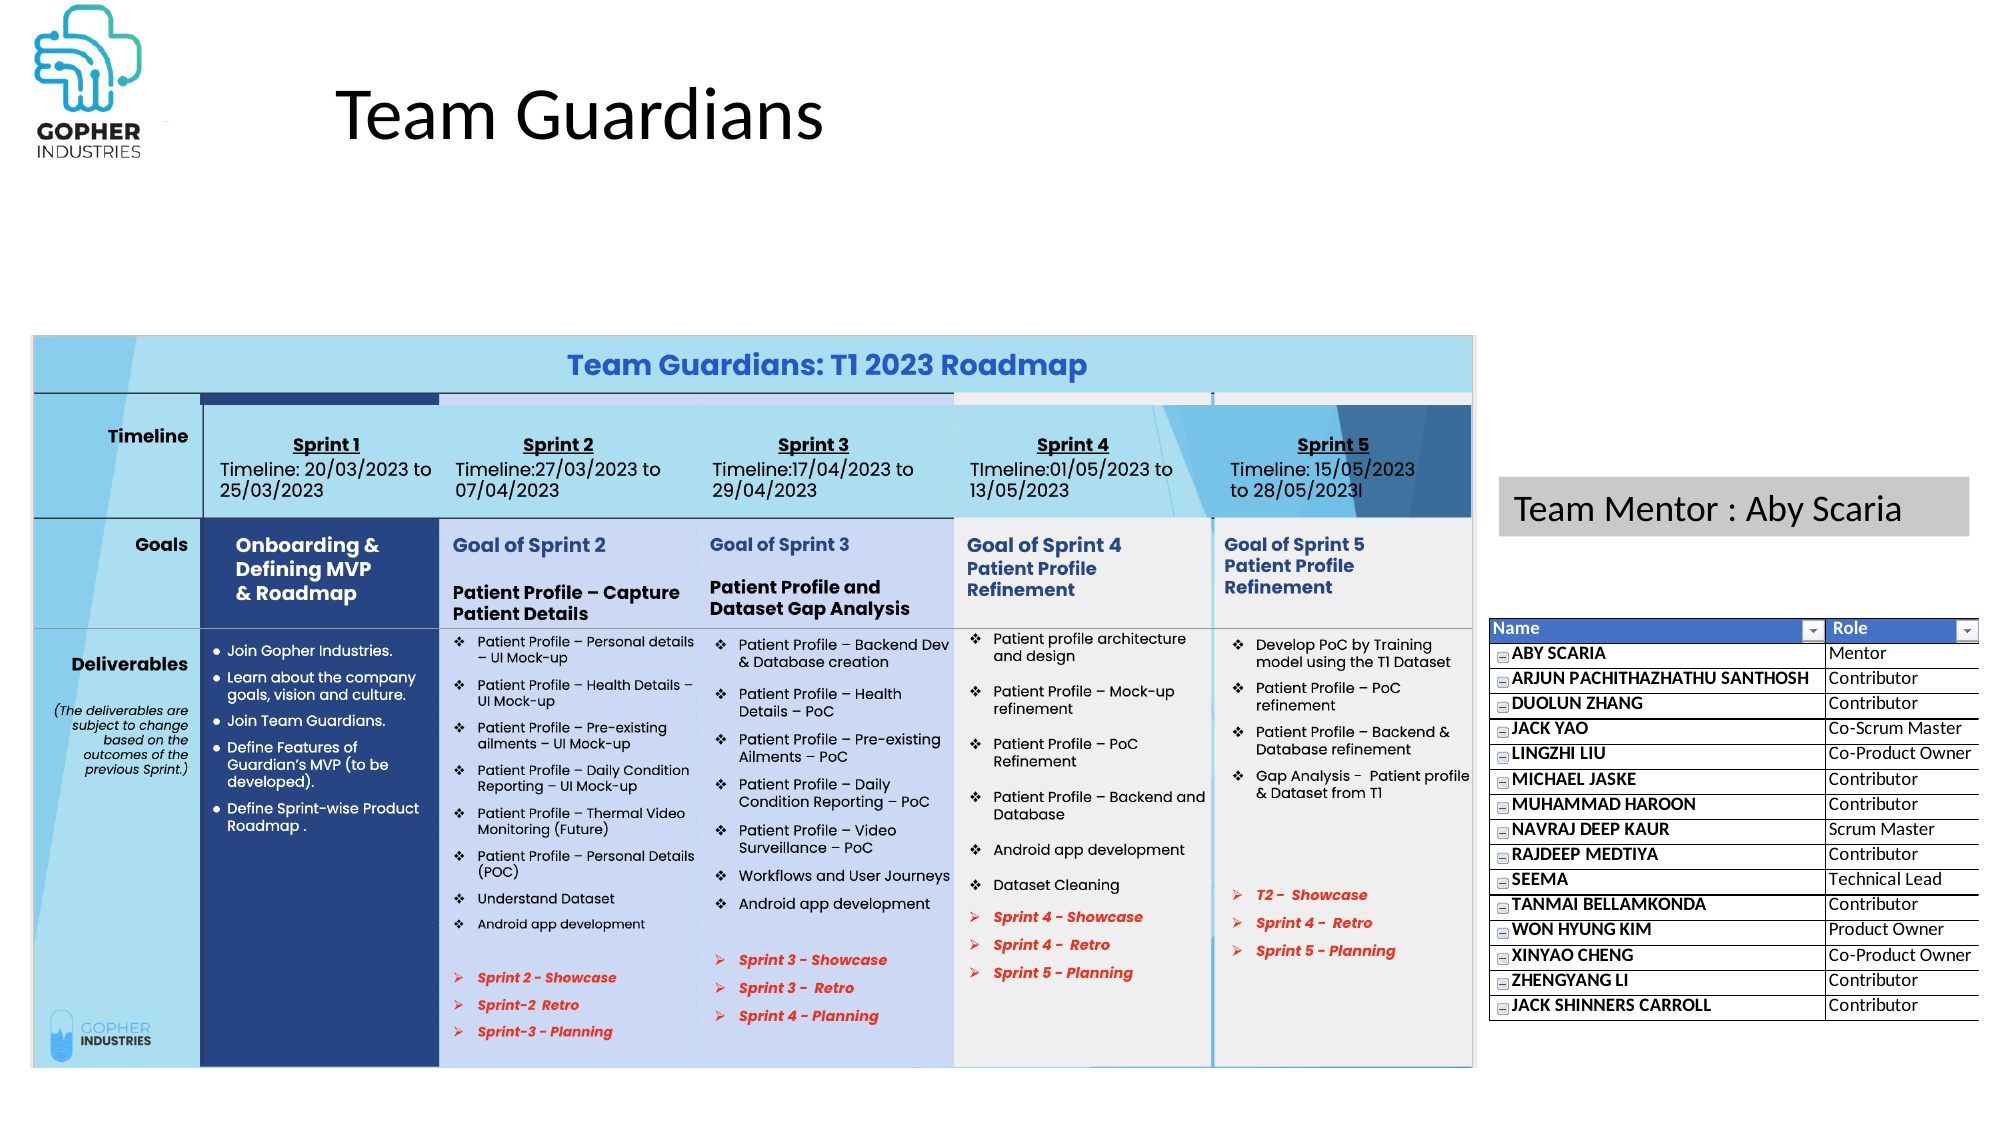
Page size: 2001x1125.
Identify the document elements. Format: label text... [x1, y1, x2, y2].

text_box Team Guardians [320, 57, 1938, 162]
picture [1488, 617, 1980, 1022]
picture [0, 0, 174, 164]
text_box Team Mentor : Aby Scaria [1498, 476, 1970, 537]
picture [30, 335, 1477, 1068]
